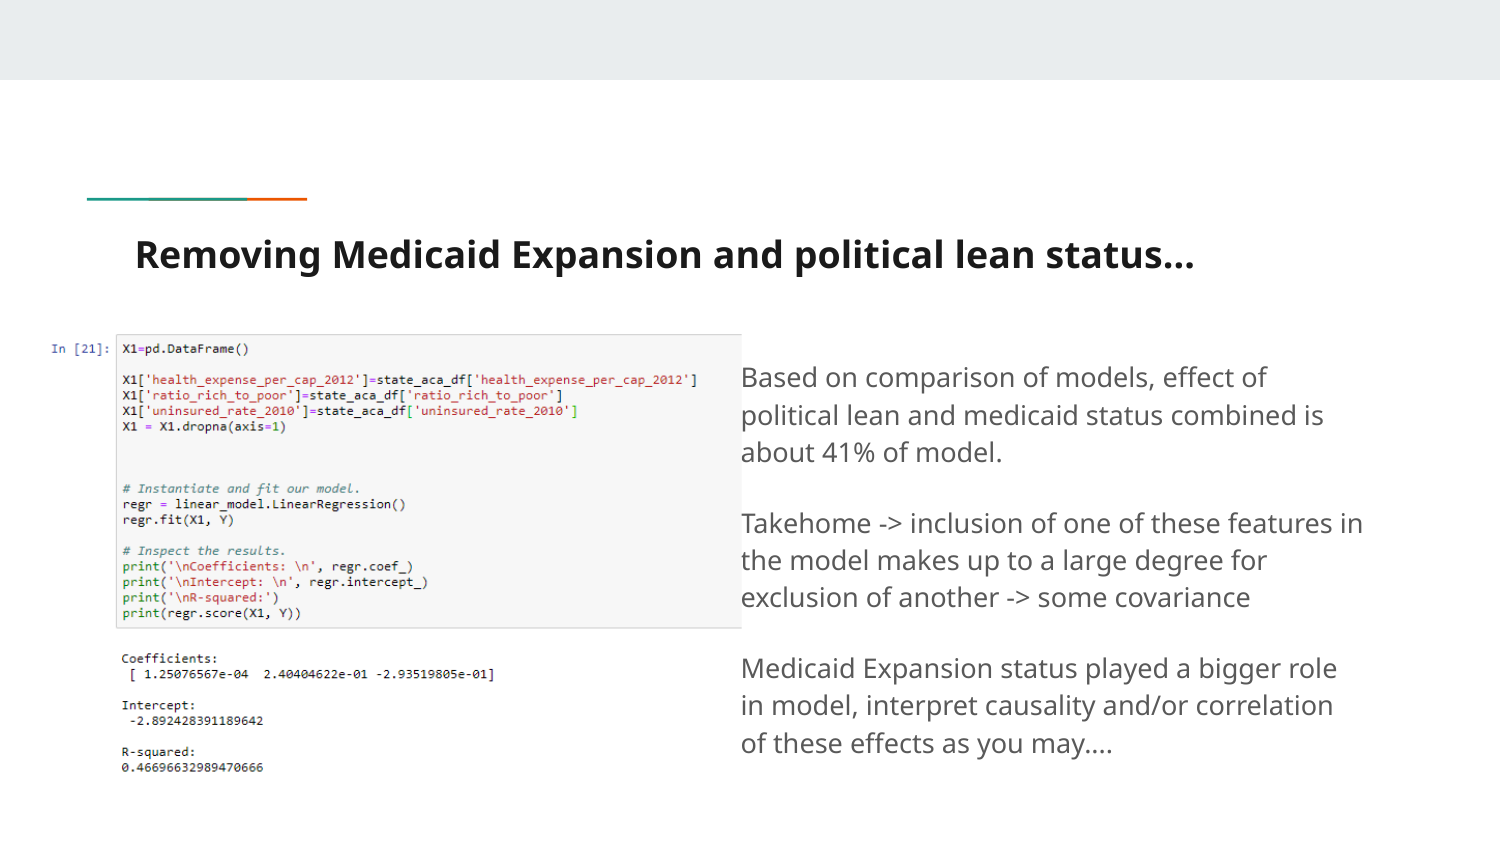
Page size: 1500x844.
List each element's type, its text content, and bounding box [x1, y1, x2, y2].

picture [31, 330, 742, 784]
list Based on comparison of models, effect of political lean and medicaid status combined is about 41% of model. Takehome -> inclusion of one of these features in the model makes up to a large degree for exclusion of another -> some covariance Medicaid Expansion status played a bigger role in model, interpret causality and/or correlation of these effects as you may.... [748, 341, 1381, 712]
title Removing Medicaid Expansion and political lean status... [119, 216, 1381, 305]
